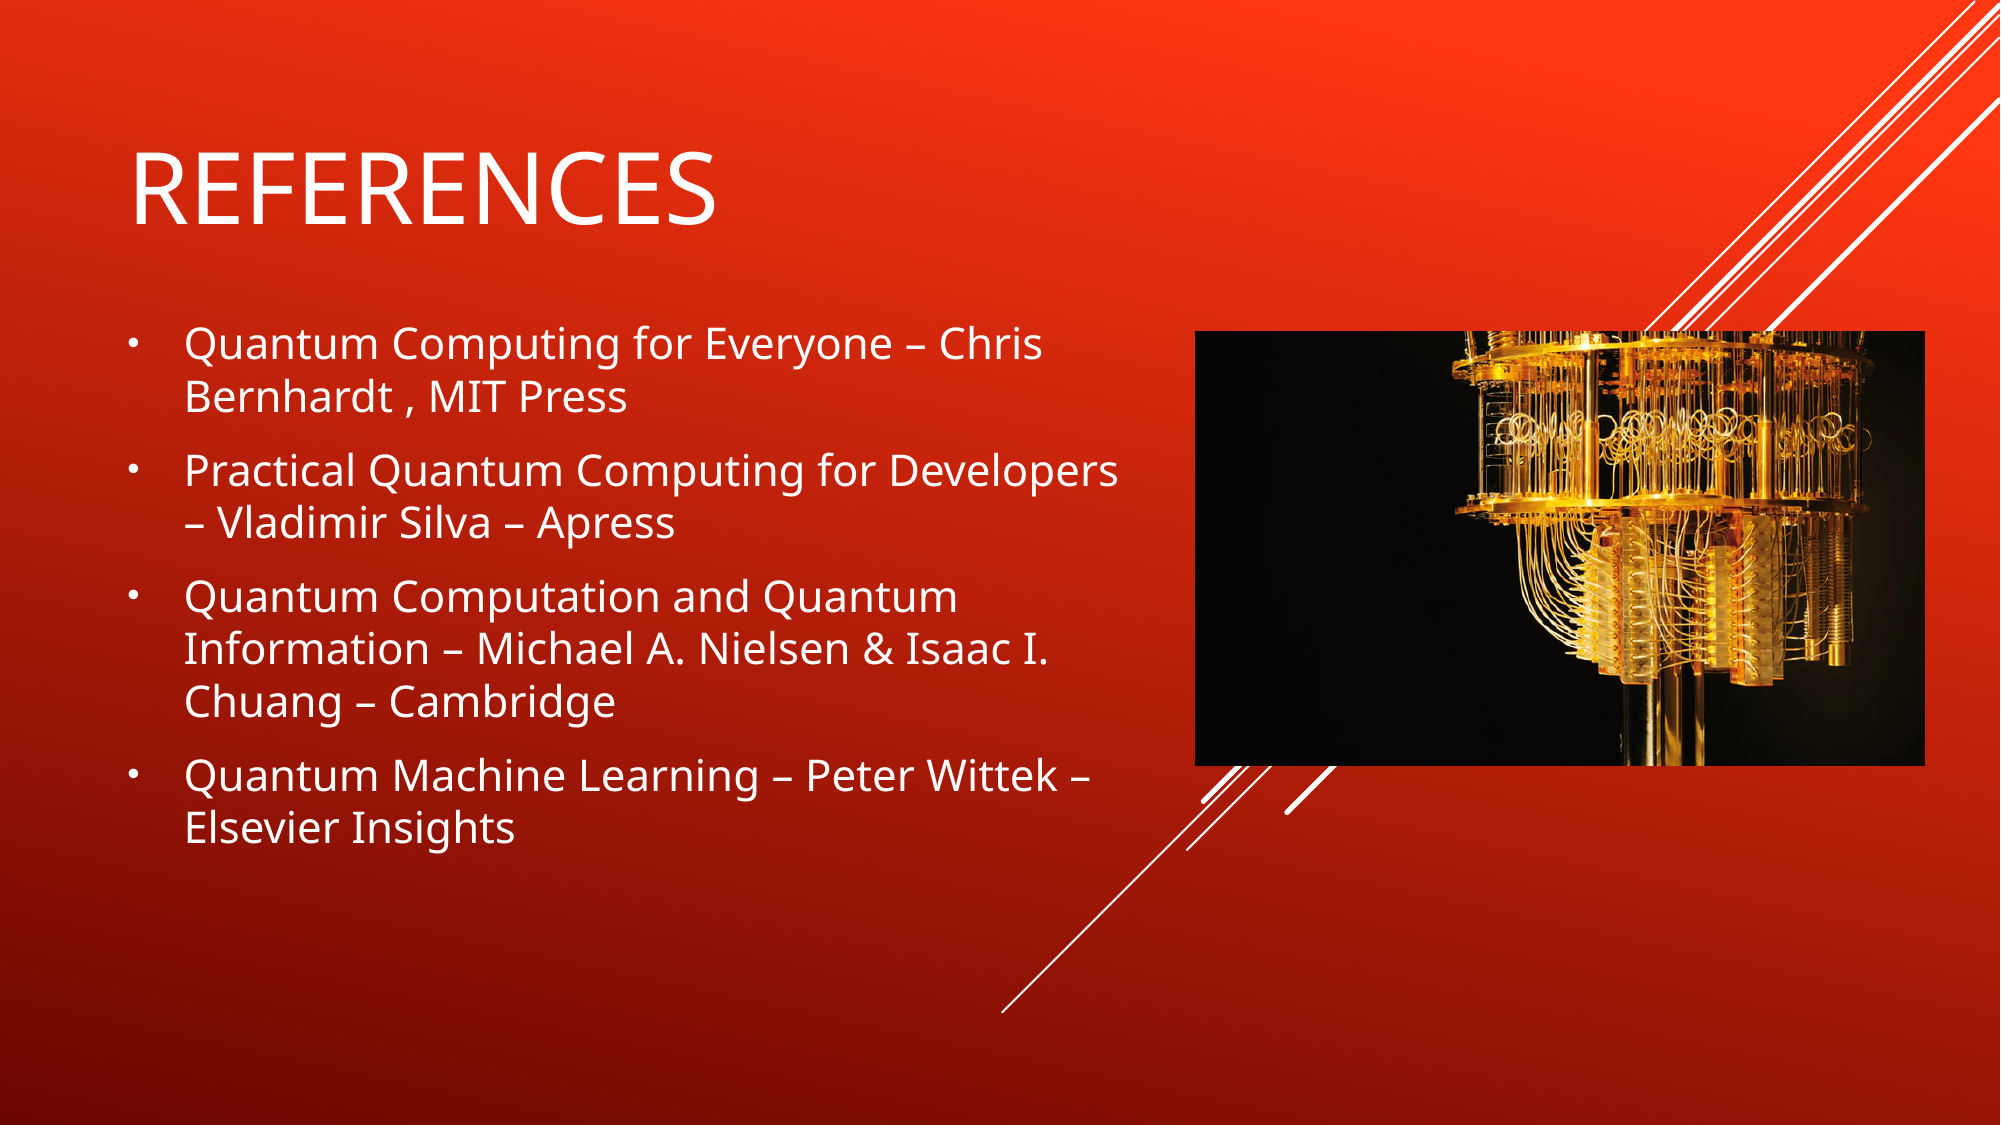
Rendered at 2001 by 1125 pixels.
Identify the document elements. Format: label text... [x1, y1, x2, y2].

picture [1194, 330, 1925, 766]
subtitle Quantum Computing for Everyone – Chris Bernhardt , MIT Press Practical Quantum Computing for Developers – Vladimir Silva – Apress Quantum Computation and Quantum Information – Michael A. Nielsen & Isaac I. Chuang – Cambridge Quantum Machine Learning – Peter Wittek – Elsevier Insights [112, 308, 1163, 1007]
title references [112, 112, 1425, 252]
